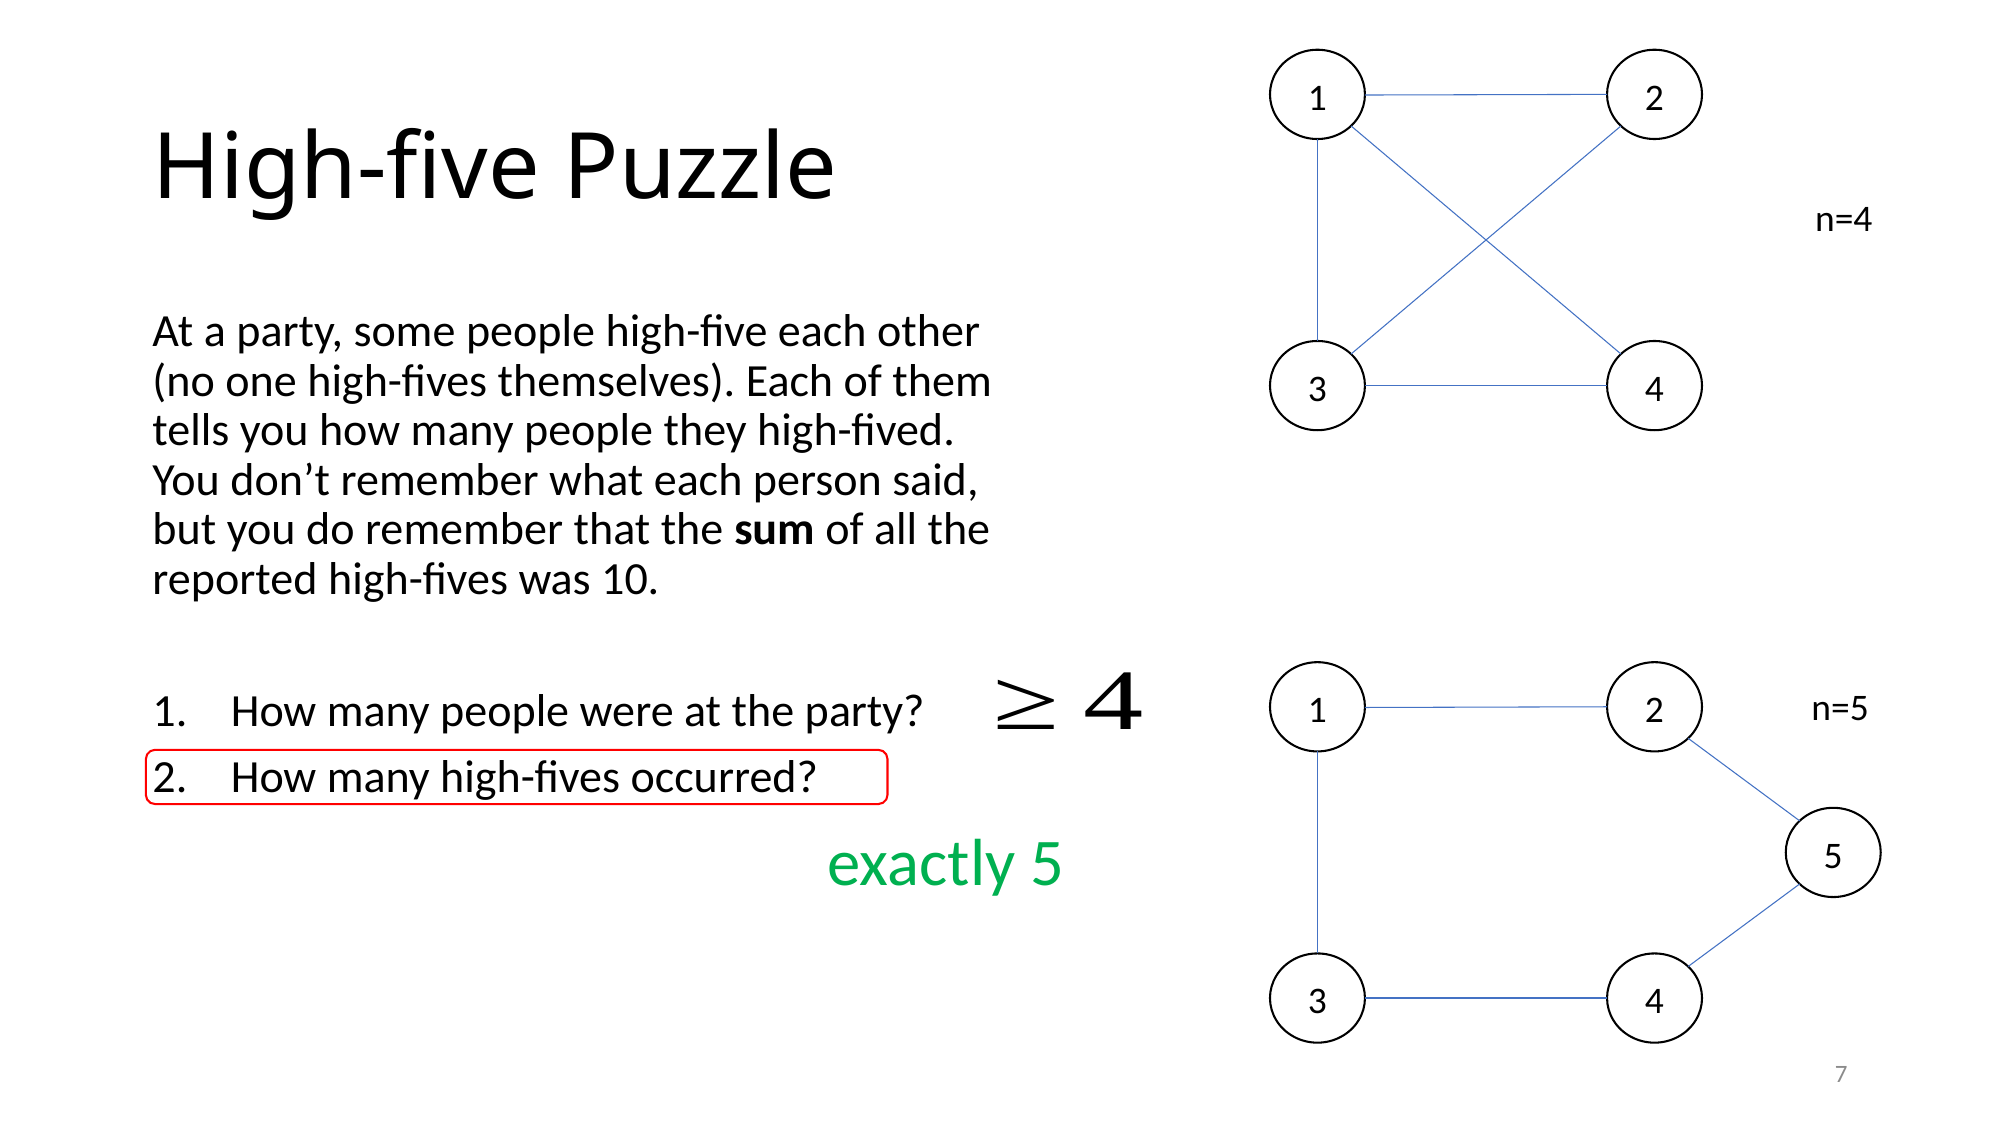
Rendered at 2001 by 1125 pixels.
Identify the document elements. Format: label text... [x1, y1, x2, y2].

list At a party, some people high-five each other (no one high-fives themselves). Each of them tells you how many people they high-fived. You don’t remember what each person said, but you do remember that the sum of all the reported high-fives was 10. How many people were at the party? How many high-fives occurred? [137, 299, 1047, 873]
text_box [1785, 807, 1881, 898]
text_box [1607, 340, 1703, 431]
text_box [1607, 953, 1703, 1043]
title High-five Puzzle [137, 59, 1116, 278]
text_box [144, 748, 889, 806]
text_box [1607, 662, 1703, 752]
slide_number 7 [1412, 1042, 1863, 1103]
text_box n=4 [1800, 186, 1888, 246]
text_box n=5 [1796, 675, 1884, 735]
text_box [1688, 738, 1800, 821]
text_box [1269, 49, 1365, 139]
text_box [1607, 49, 1703, 139]
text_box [1269, 340, 1365, 431]
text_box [1688, 883, 1800, 967]
text_box exactly 5 [812, 811, 1080, 906]
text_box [1351, 125, 1622, 355]
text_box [1269, 953, 1365, 1043]
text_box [1269, 662, 1365, 752]
